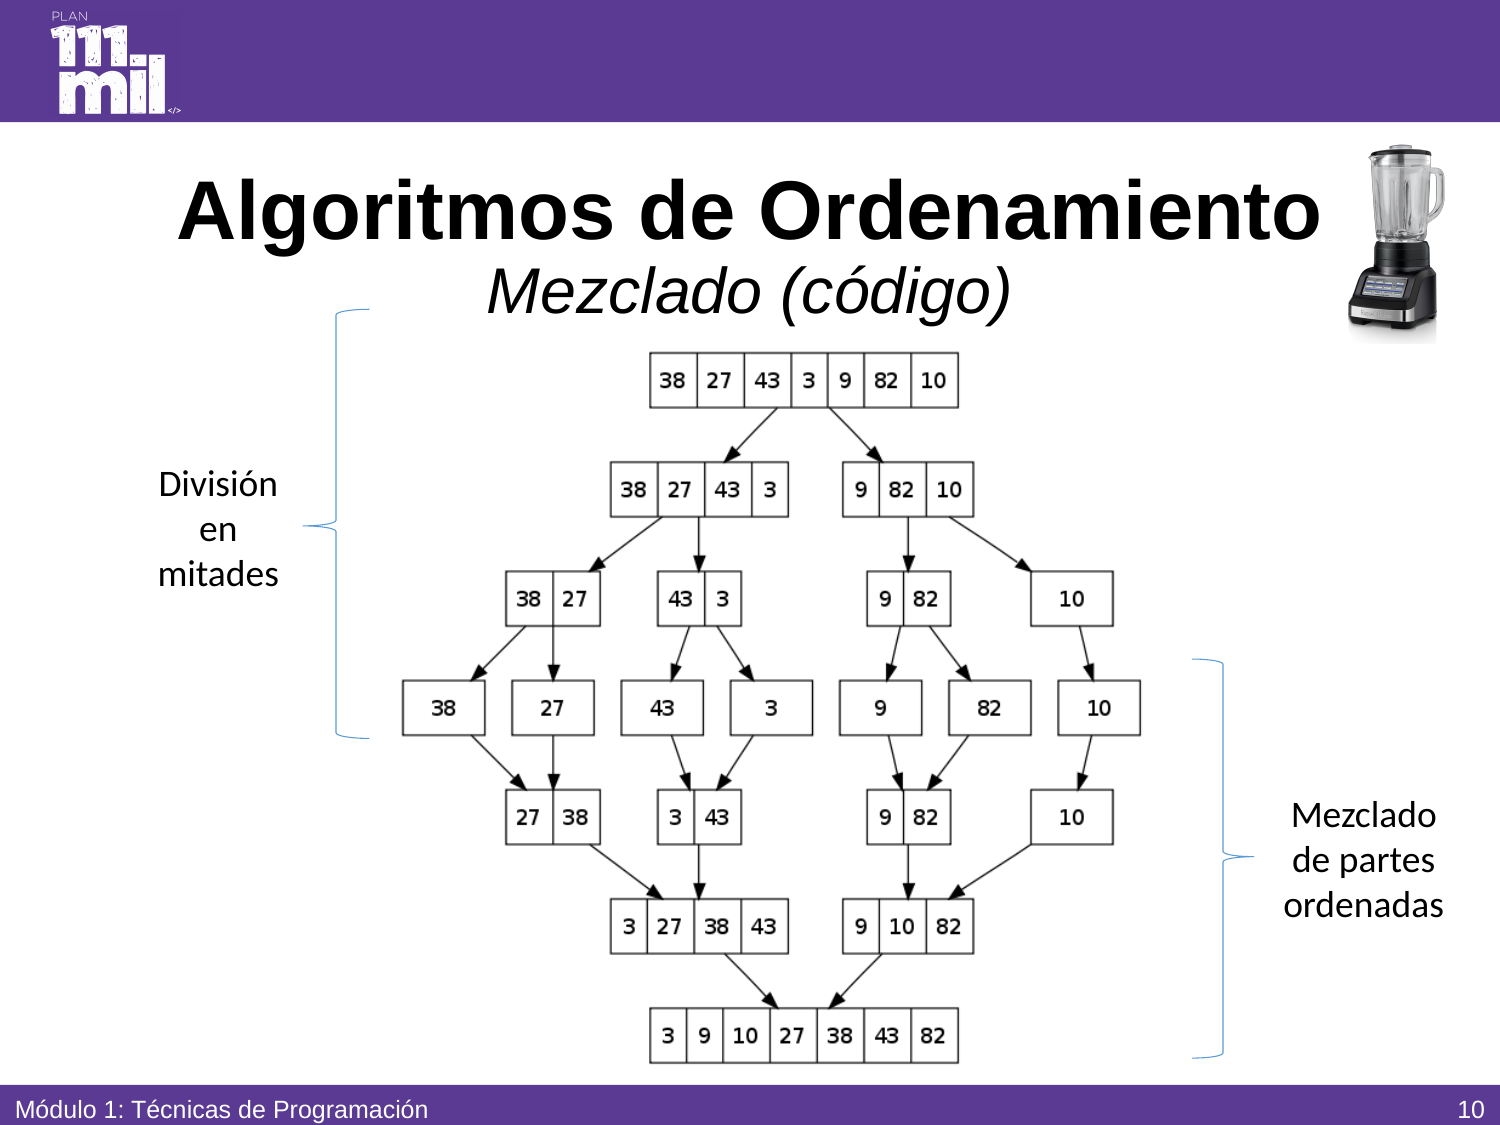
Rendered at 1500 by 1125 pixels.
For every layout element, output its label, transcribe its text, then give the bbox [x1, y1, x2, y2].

text_box Mezclado de partes ordenadas [1254, 782, 1474, 933]
footer Módulo 1: Técnicas de Programación [0, 1078, 507, 1125]
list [397, 347, 1147, 1069]
text_box [305, 308, 370, 739]
slide_number 9 [1162, 1078, 1500, 1125]
picture [1310, 141, 1483, 344]
text_box División en mitades [132, 451, 305, 602]
title Algoritmos de Ordenamiento Mezclado (código) [103, 147, 1397, 348]
text_box [1192, 658, 1254, 1059]
